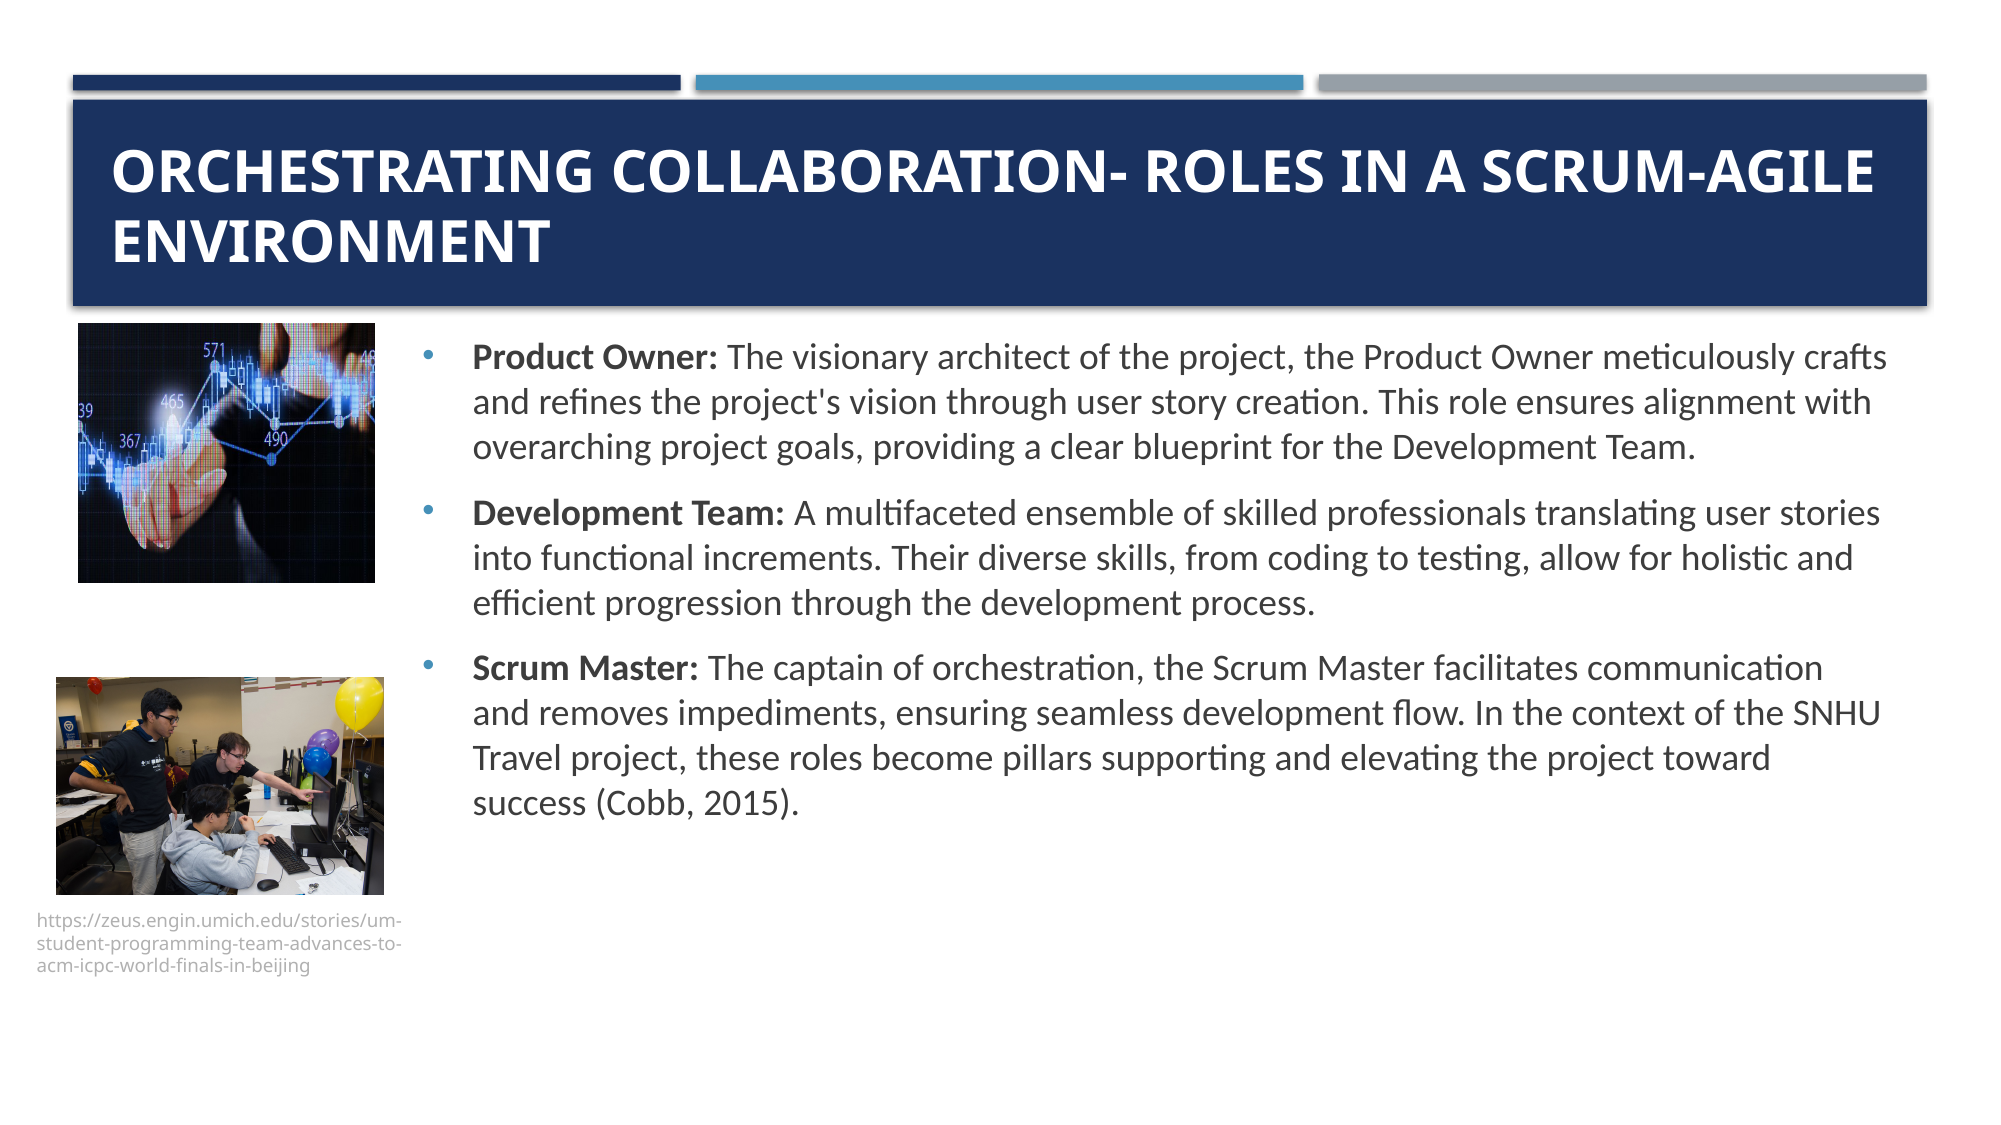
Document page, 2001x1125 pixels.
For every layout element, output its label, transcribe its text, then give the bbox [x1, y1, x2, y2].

list Product Owner: The visionary architect of the project, the Product Owner meticulously crafts and refines the project's vision through user story creation. This role ensures alignment with overarching project goals, providing a clear blueprint for the Development Team. Development Team: A multifaceted ensemble of skilled professionals translating user stories into functional increments. Their diverse skills, from coding to testing, allow for holistic and efficient progression through the development process. Scrum Master: The captain of orchestration, the Scrum Master facilitates communication and removes impediments, ensuring seamless development flow. In the context of the SNHU Travel project, these roles become pillars supporting and elevating the project toward success (Cobb, 2015). [407, 323, 1905, 962]
text_box https://zeus.engin.umich.edu/stories/um-student-programming-team-advances-to-acm-icpc-world-finals-in-beijing [21, 901, 424, 984]
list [77, 323, 376, 584]
title Orchestrating Collaboration- Roles in a Scrum-agile Environment [95, 119, 1905, 282]
picture [55, 676, 384, 896]
